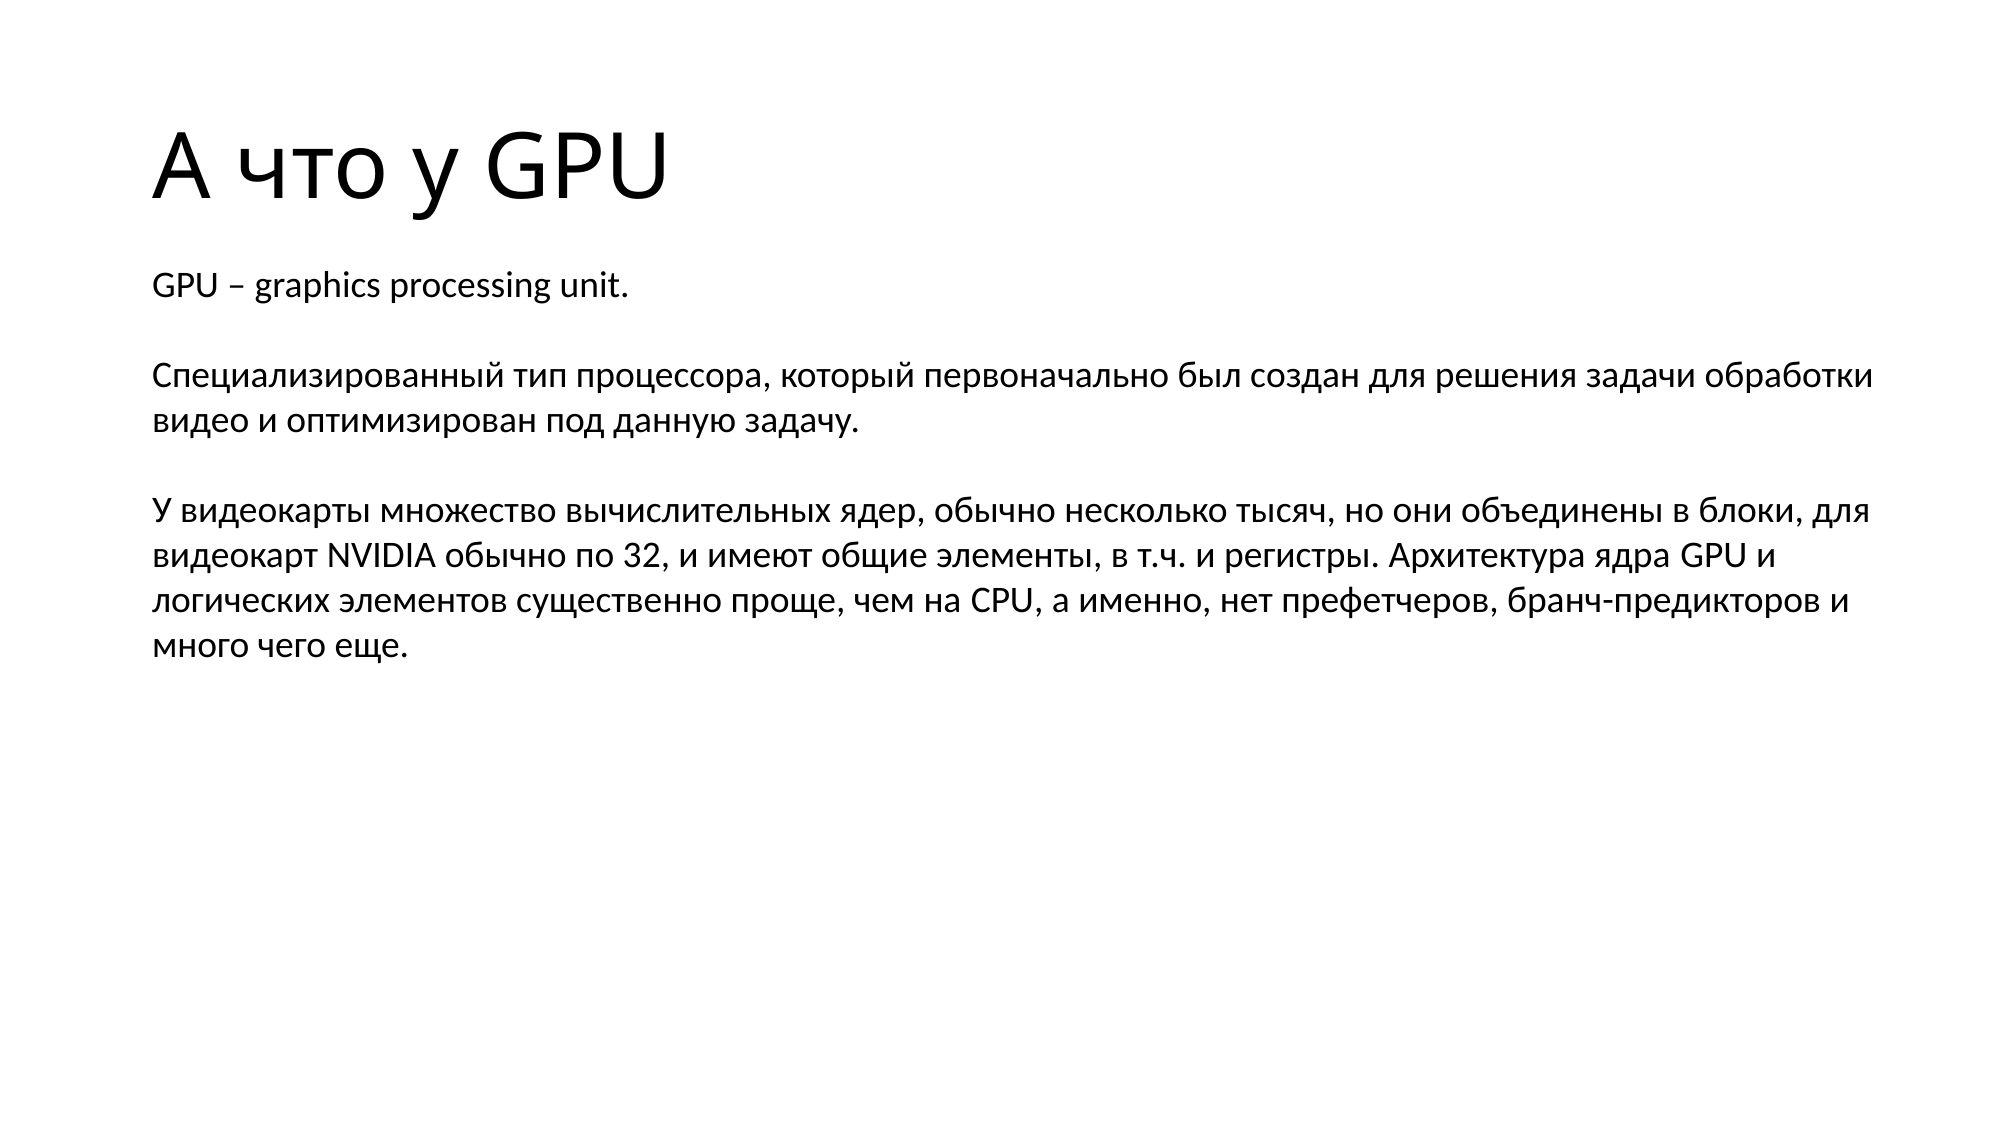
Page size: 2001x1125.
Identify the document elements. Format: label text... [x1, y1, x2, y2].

title А что у GPU [137, 59, 1863, 252]
text_box GPU – graphics processing unit. Специализированный тип процессора, который первоначально был создан для решения задачи обработки видео и оптимизирован под данную задачу. У видеокарты множество вычислительных ядер, обычно несколько тысяч, но они объединены в блоки, для видеокарт NVIDIA обычно по 32, и имеют общие элементы, в т.ч. и регистры. Архитектура ядра GPU и логических элементов существенно проще, чем на CPU, а именно, нет префетчеров, бранч-предикторов и много чего еще. [137, 252, 1921, 673]
